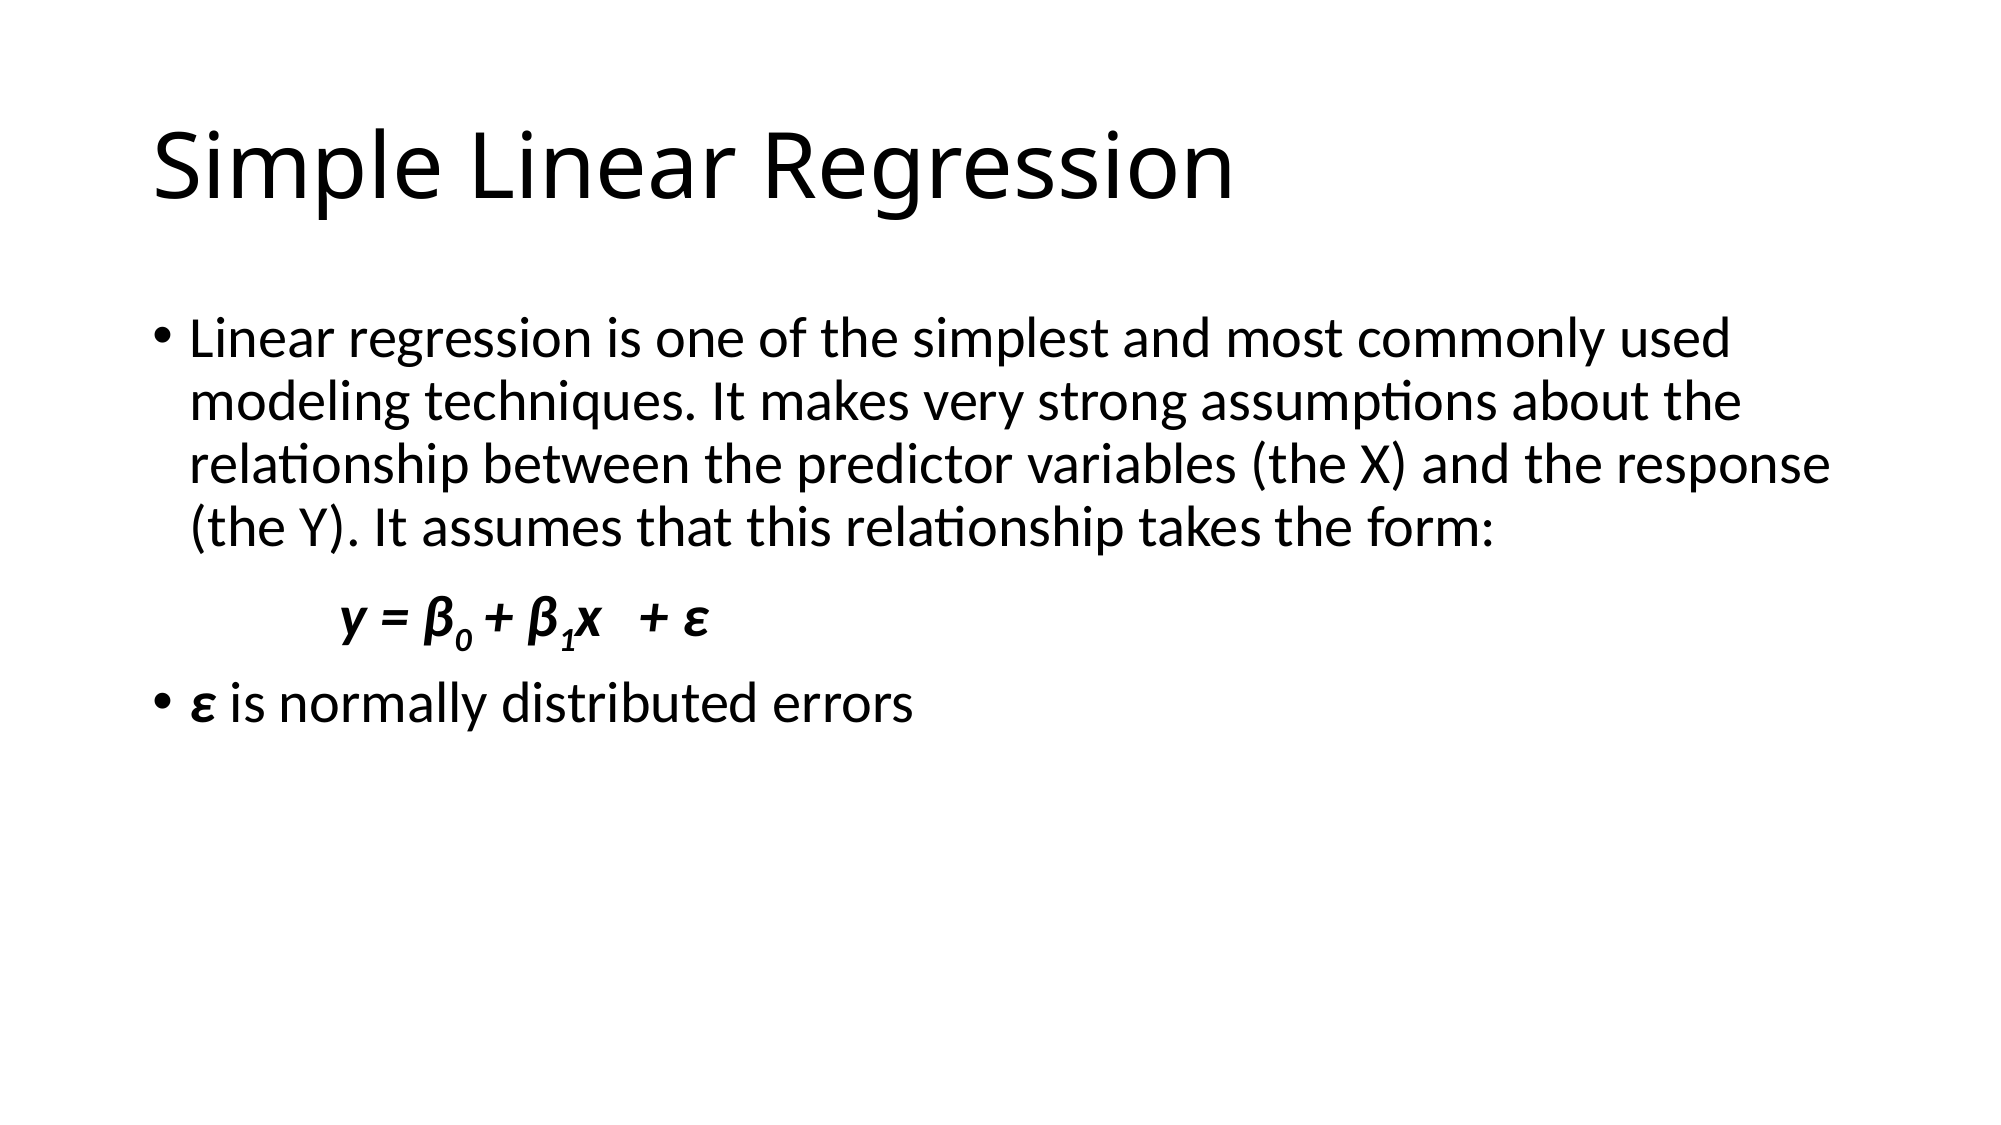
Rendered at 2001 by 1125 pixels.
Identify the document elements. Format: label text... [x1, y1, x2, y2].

list Linear regression is one of the simplest and most commonly used modeling techniques. It makes very strong assumptions about the relationship between the predictor variables (the X) and the response (the Y). It assumes that this relationship takes the form: y = β0 + β1x + ε ε is normally distributed errors [137, 299, 1863, 1014]
title Simple Linear Regression [137, 59, 1863, 278]
